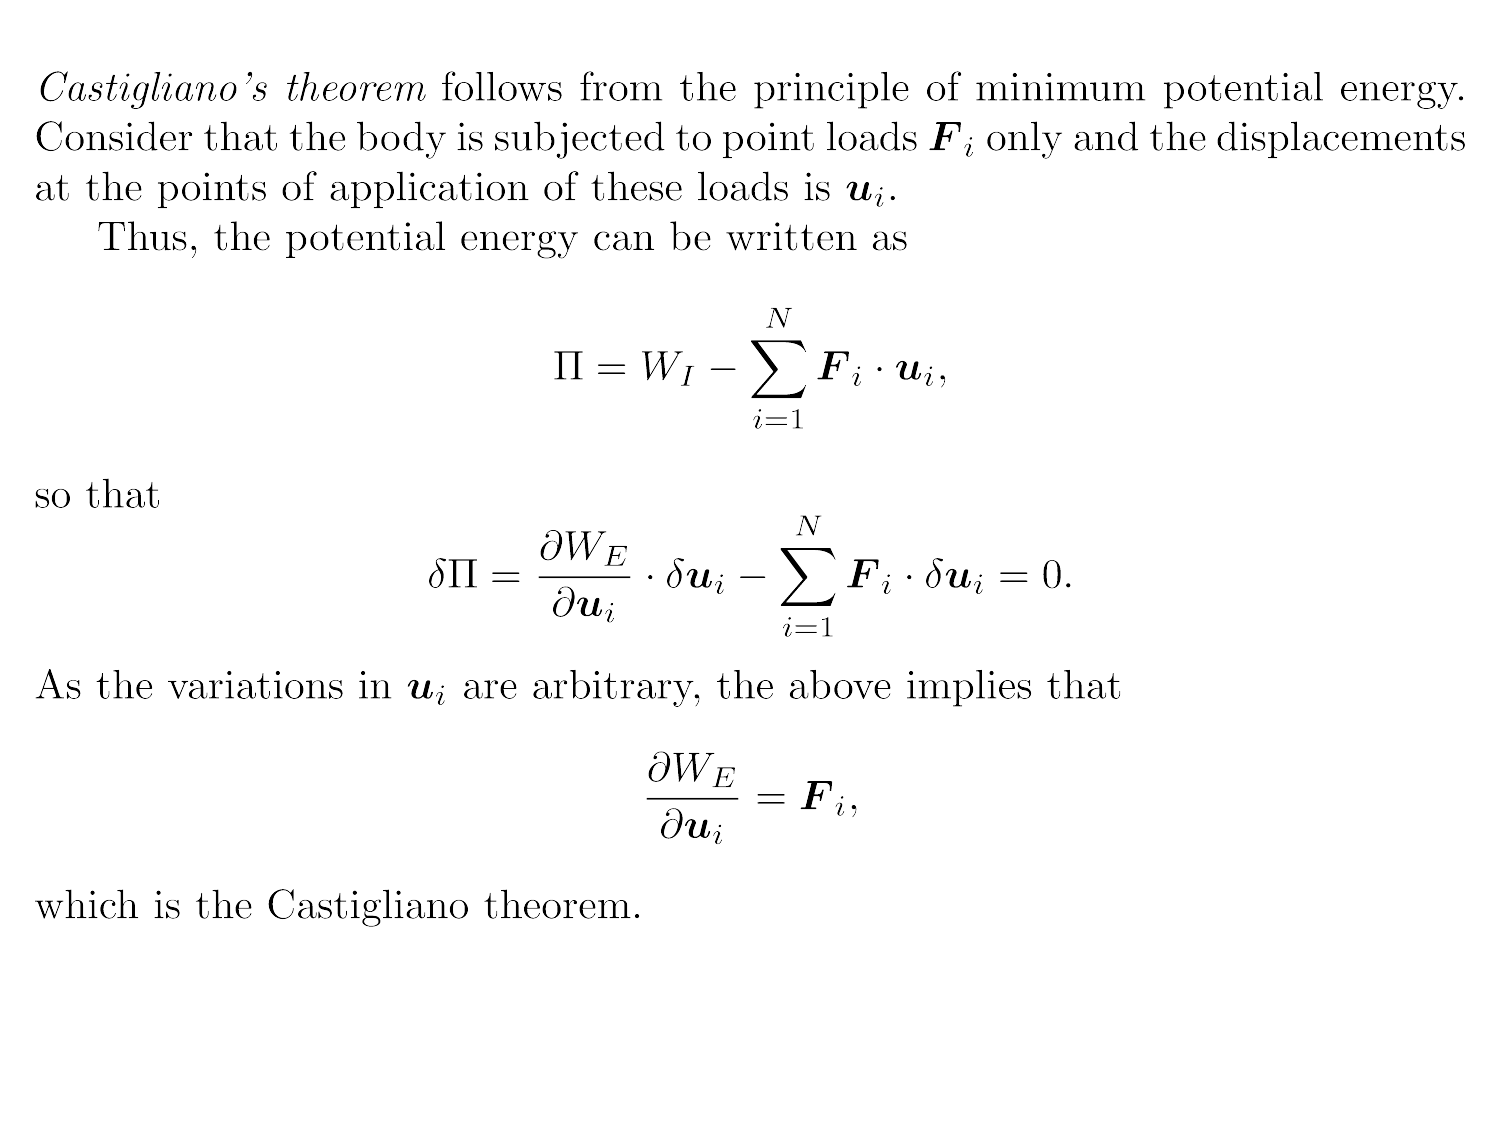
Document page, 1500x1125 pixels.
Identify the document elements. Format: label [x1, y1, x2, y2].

picture [30, 68, 1469, 932]
